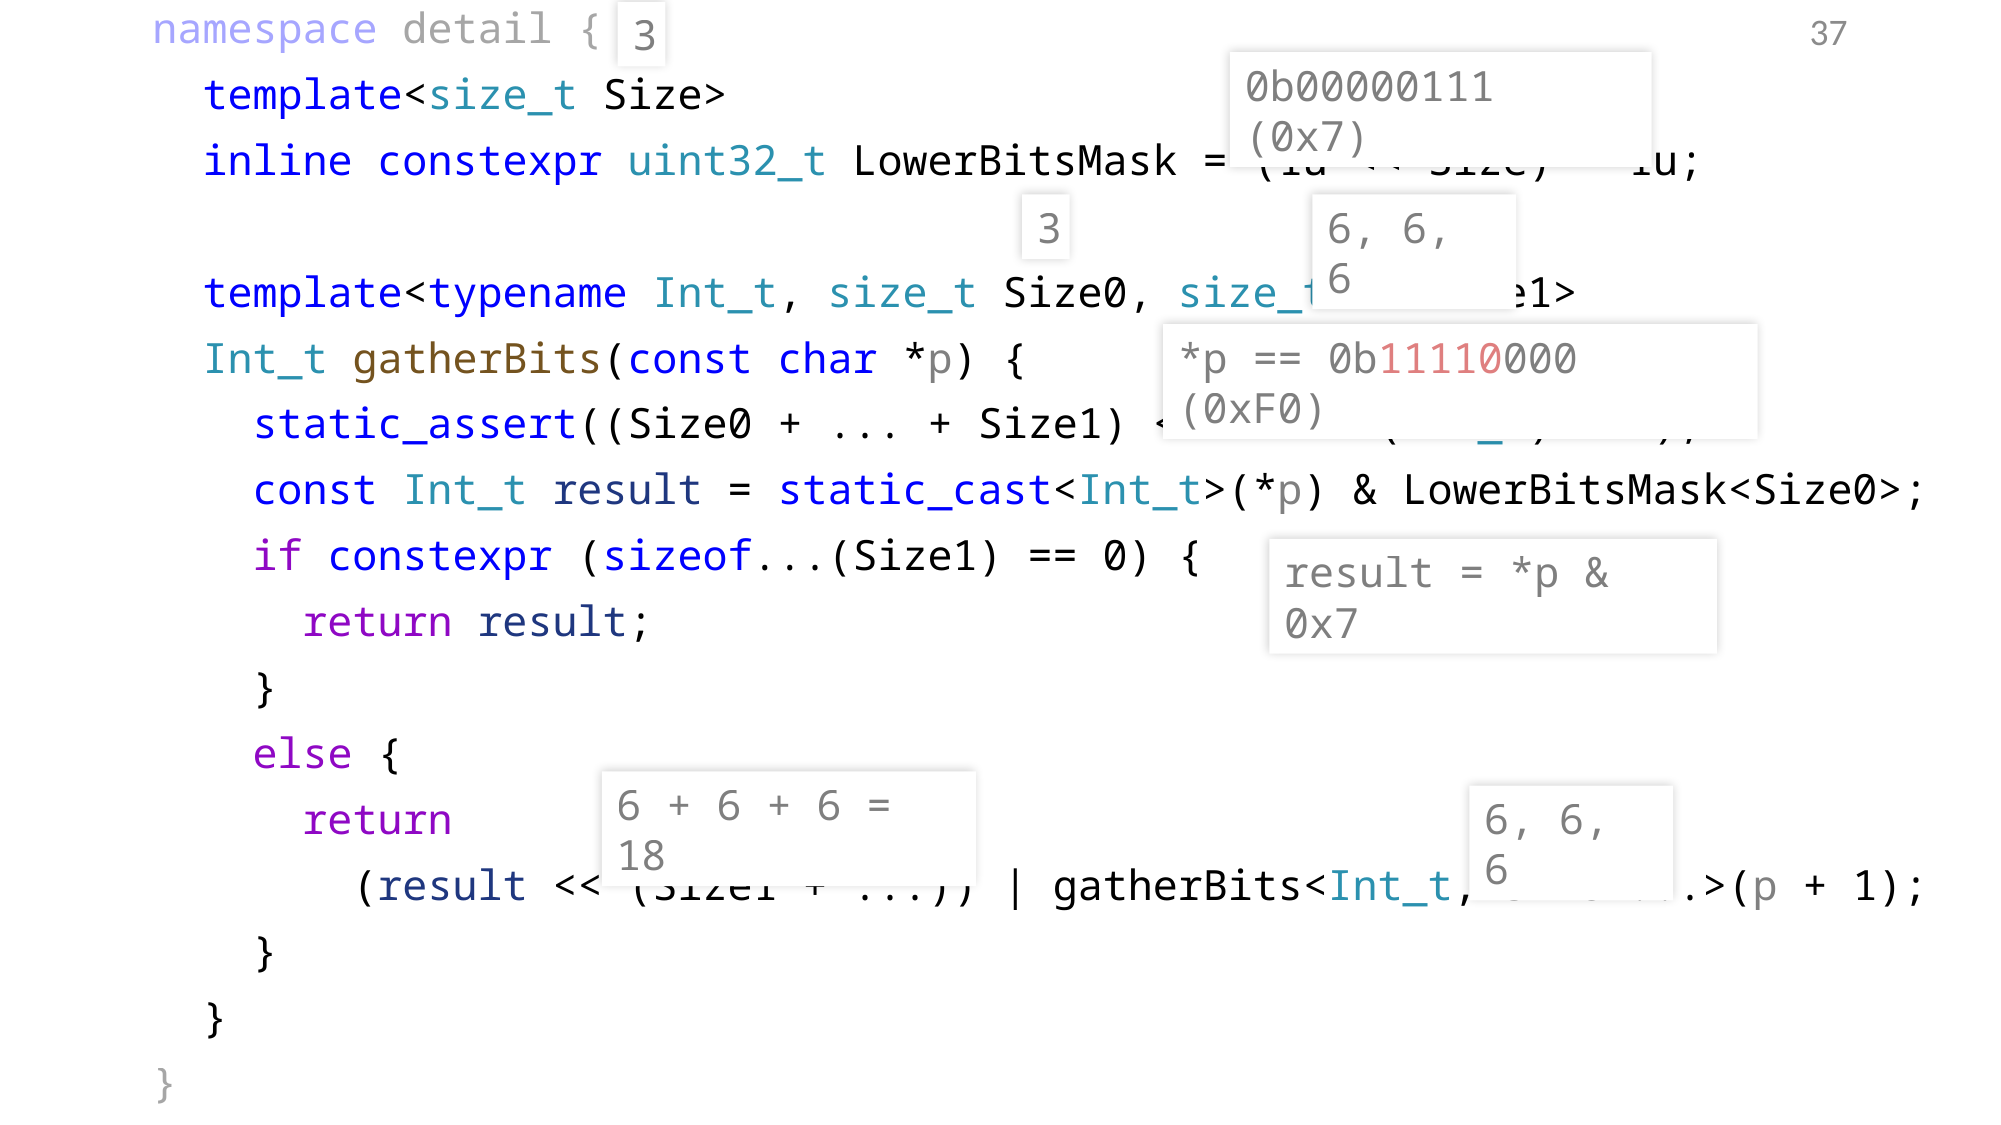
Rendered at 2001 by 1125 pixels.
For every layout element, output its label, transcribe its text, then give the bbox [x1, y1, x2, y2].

slide_number 37 [1412, 0, 1863, 60]
text_box result = *p & 0x7 [1269, 538, 1717, 654]
text_box 6 + 6 + 6 = 18 [601, 771, 976, 887]
text_box 0b00000111 (0x7) [1229, 52, 1652, 167]
text_box 3 [617, 1, 666, 67]
text_box 6, 6, 6 [1469, 785, 1674, 901]
text_box 6, 6, 6 [1312, 194, 1517, 310]
text_box 3 [1022, 194, 1070, 260]
text_box *p == 0b11110000 (0xF0) [1163, 324, 1758, 439]
list namespace detail { template<size_t Size> inline constexpr uint32_t LowerBitsMask = (1u << Size) - 1u; template<typename Int_t, size_t Size0, size_t... Size1> Int_t gatherBits(const char *p) { static_assert((Size0 + ... + Size1) <= sizeof(Int_t) * 8); const Int_t result = static_cast<Int_t>(*p) & LowerBitsMask<Size0>; if constexpr (sizeof...(Size1) == 0) { return result; } else { return (result << (Size1 + ...)) | gatherBits<Int_t, Size1...>(p + 1); } } } [137, 0, 2000, 1124]
